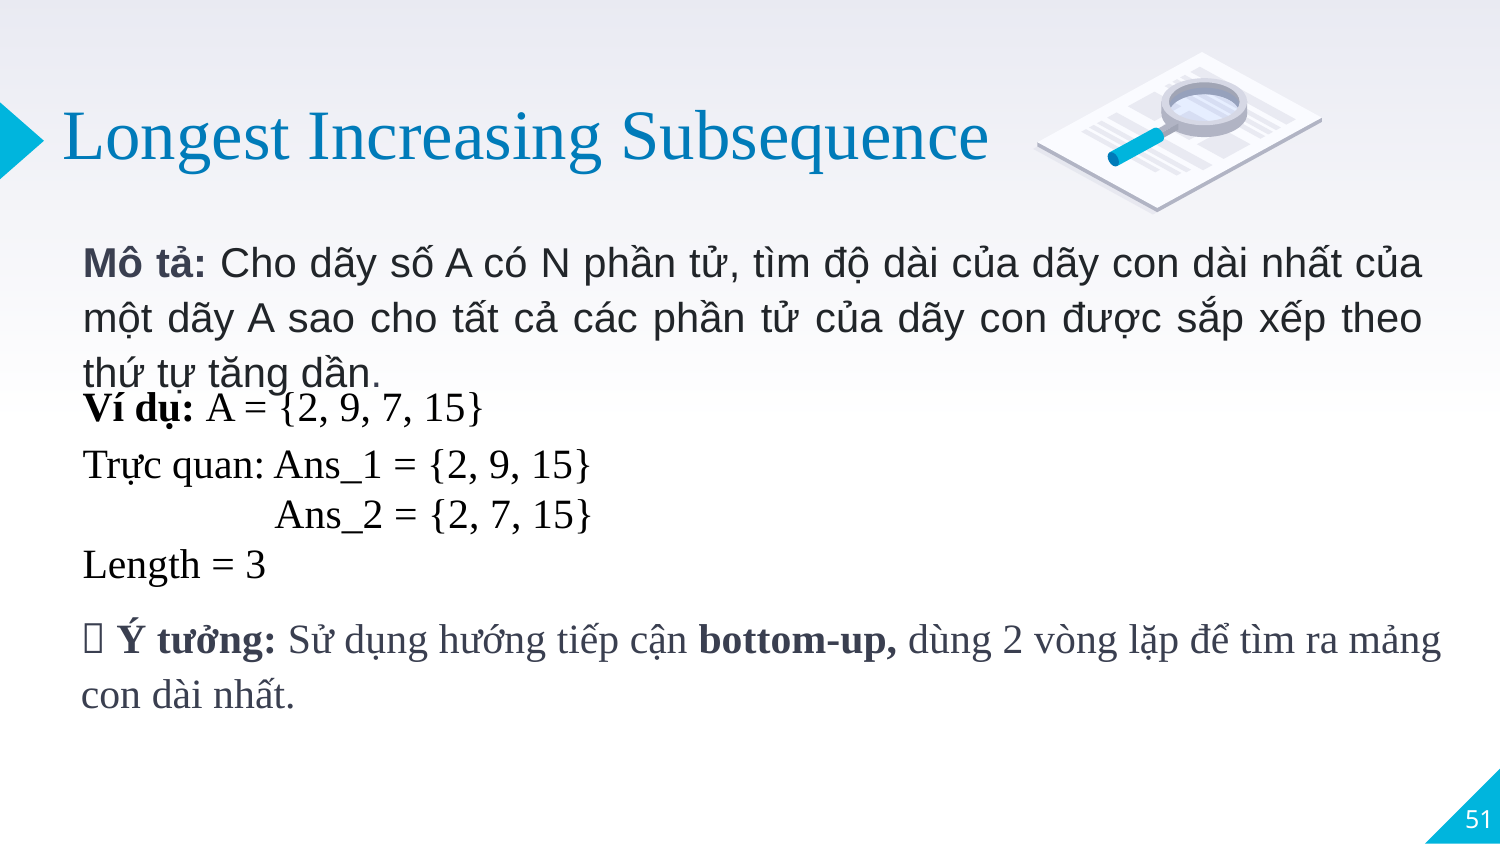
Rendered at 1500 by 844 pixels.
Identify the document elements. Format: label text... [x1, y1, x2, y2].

text_box Trực quan: Ans_1 = {2, 9, 15} Ans_2 = {2, 7, 15} Length = 3 [67, 429, 658, 594]
text_box  Ý tưởng: Sử dụng hướng tiếp cận bottom-up, dùng 2 vòng lặp để tìm ra mảng con dài nhất. [62, 606, 1446, 743]
title Longest Increasing Subsequence [62, 88, 1027, 178]
text_box Ví dụ: A = {2, 9, 7, 15} [67, 371, 658, 429]
list Mô tả: Cho dãy số A có N phần tử, tìm độ dài của dãy con dài nhất của một dãy A sao cho tất cả các phần tử của dãy con được sắp xếp theo thứ tự tăng dần. [64, 230, 1424, 383]
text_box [1032, 51, 1322, 215]
slide_number 51 [1418, 760, 1494, 838]
